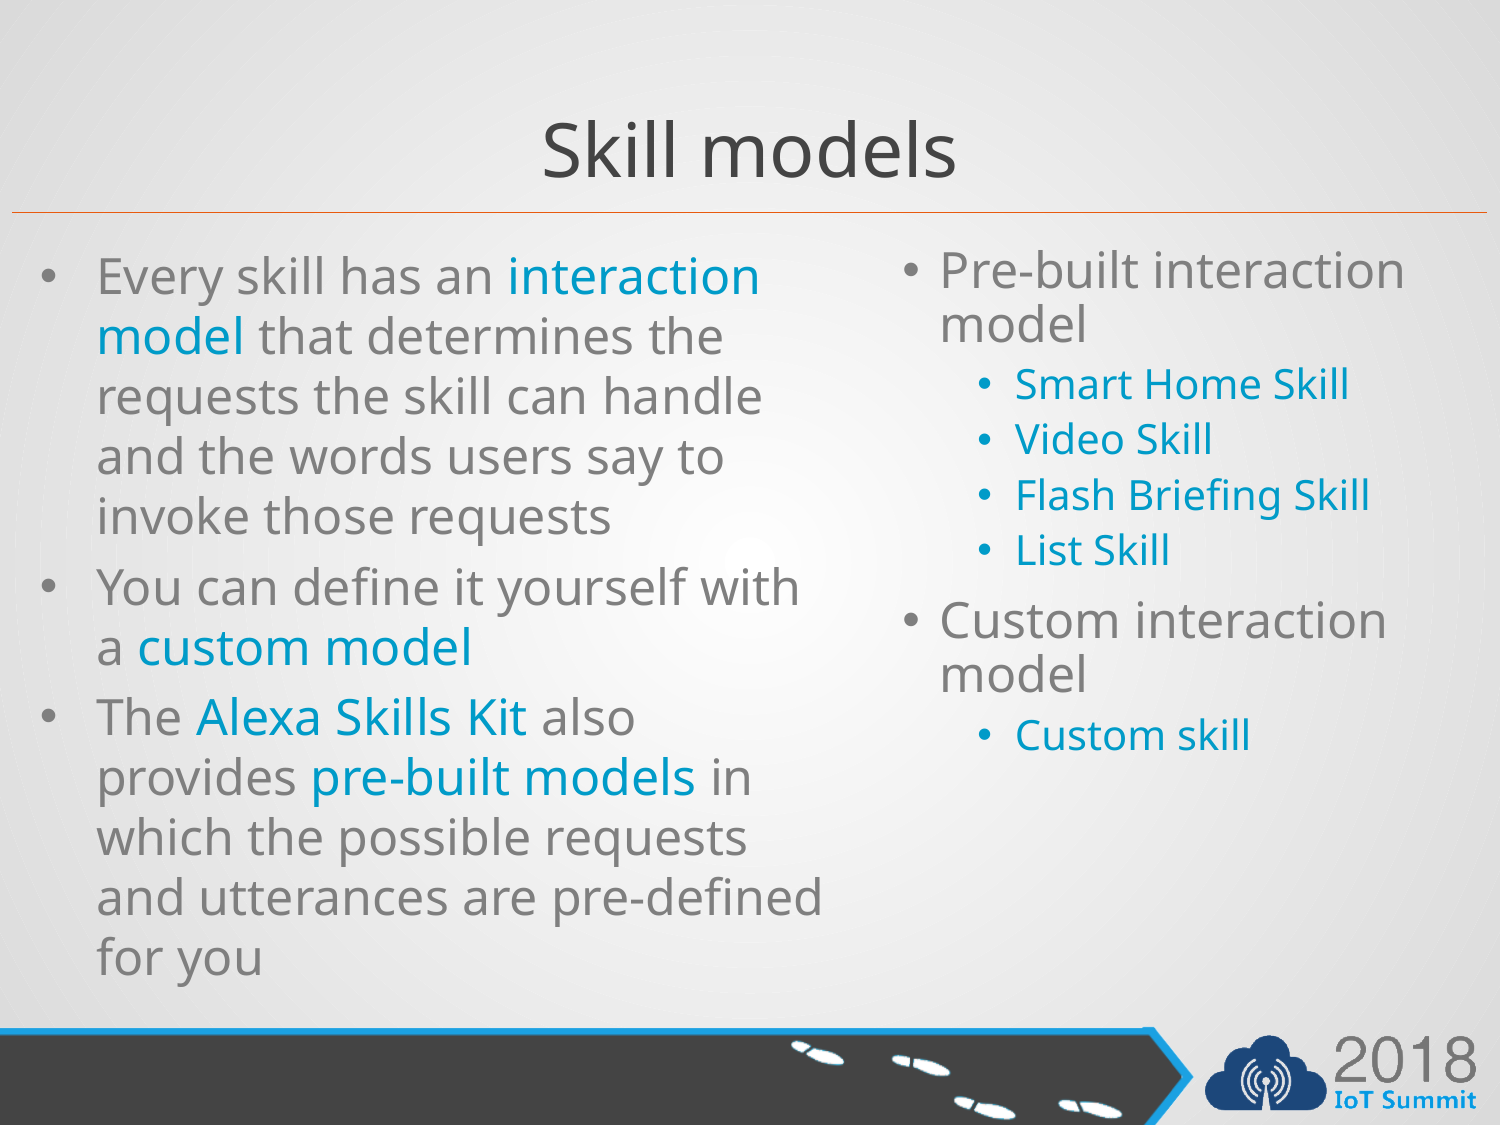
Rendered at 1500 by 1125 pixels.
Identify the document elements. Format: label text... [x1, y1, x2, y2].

title Skill models [75, 0, 1425, 200]
picture [0, 1001, 1487, 1125]
list Every skill has an interaction model that determines the requests the skill can handle and the words users say to invoke those requests You can define it yourself with a custom model The Alexa Skills Kit also provides pre-built models in which the possible requests and utterances are pre-defined for you [24, 237, 850, 1005]
text_box Pre-built interaction model Smart Home Skill Video Skill Flash Briefing Skill List Skill Custom interaction model Custom skill [887, 237, 1450, 1005]
